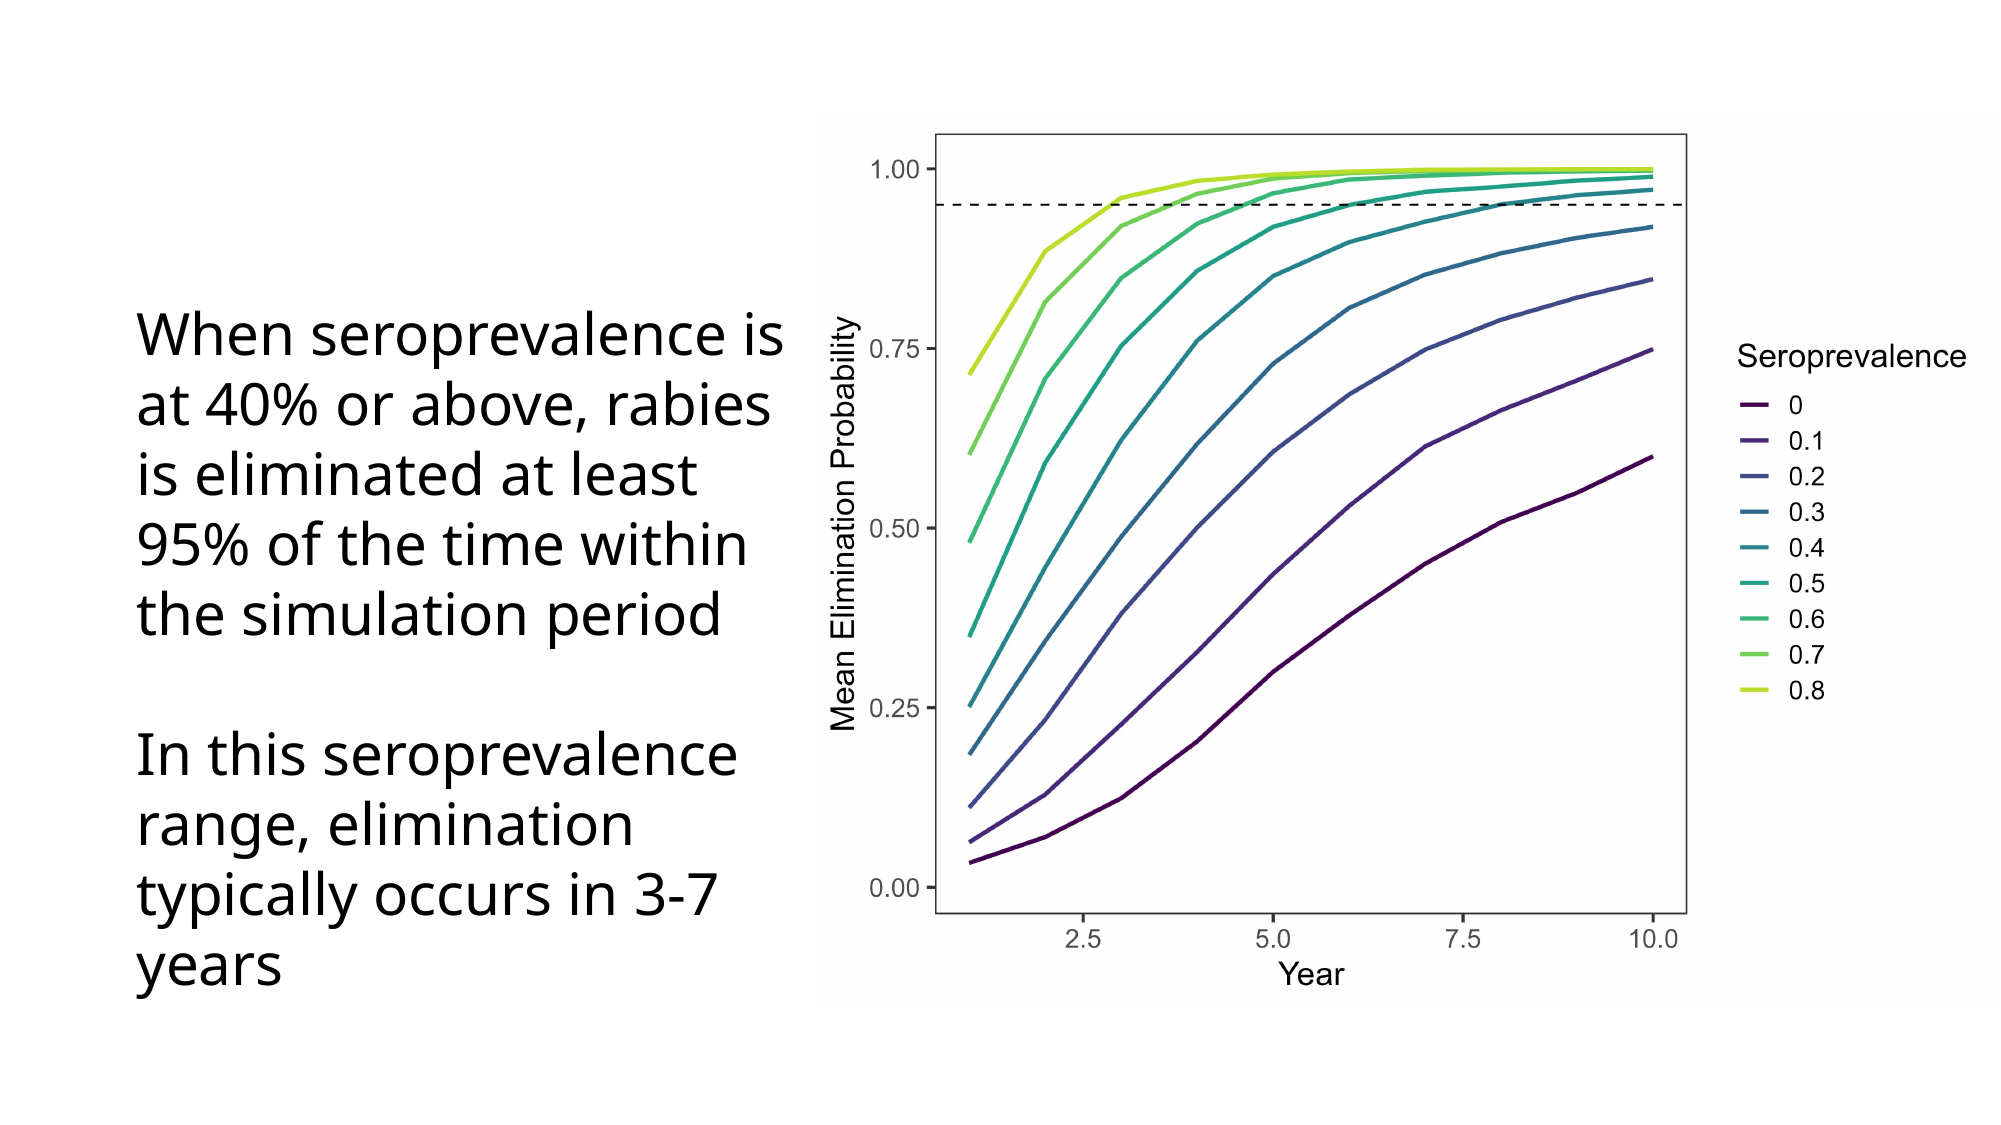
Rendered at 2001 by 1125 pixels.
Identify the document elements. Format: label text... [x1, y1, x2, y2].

text_box When seroprevalence is at 40% or above, rabies is eliminated at least 95% of the time within the simulation period In this seroprevalence range, elimination typically occurs in 3-7 years [121, 289, 813, 1005]
picture [813, 117, 2000, 1008]
